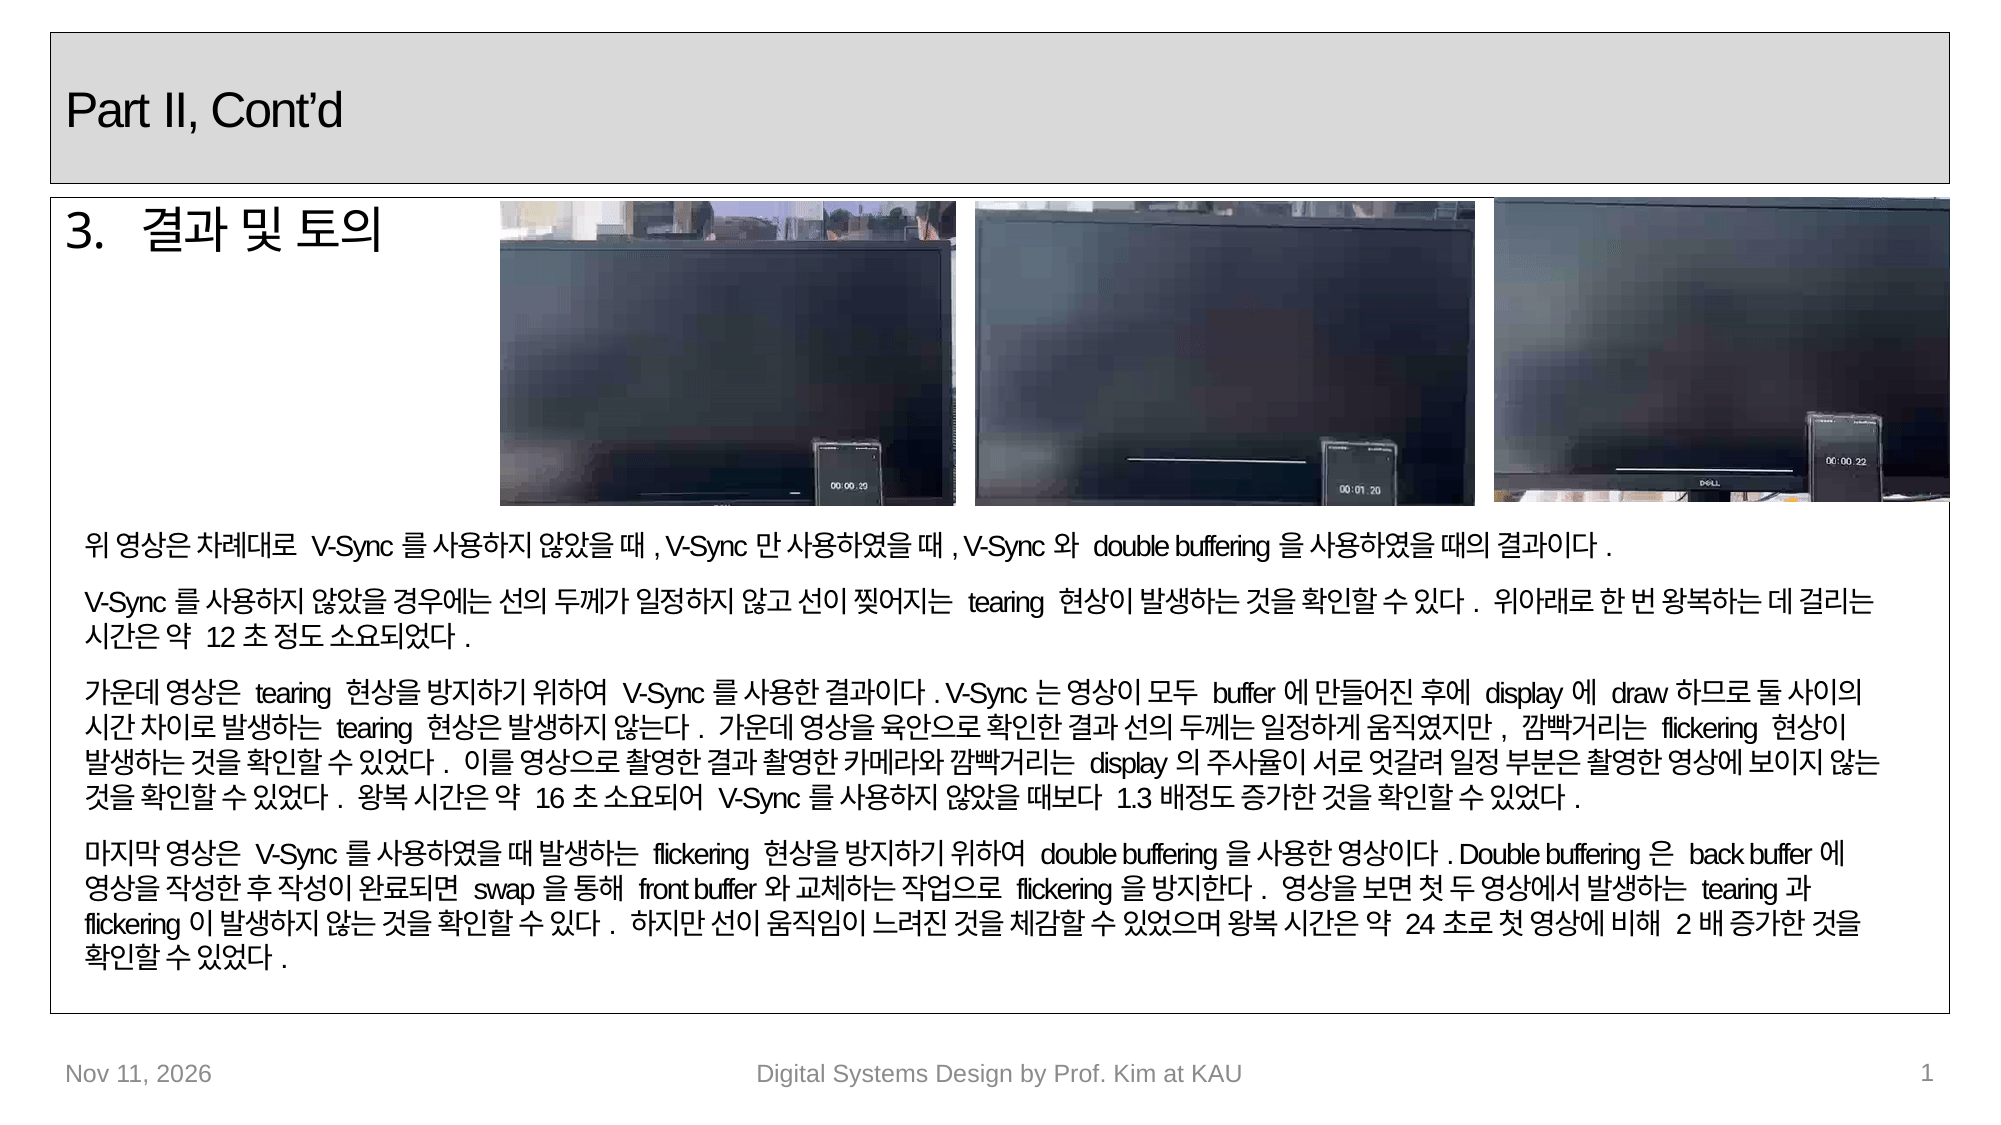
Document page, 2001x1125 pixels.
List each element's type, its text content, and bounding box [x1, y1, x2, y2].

text_box 위 영상은 차례대로 V-Sync를 사용하지 않았을 때, V-Sync만 사용하였을 때, V-Sync와 double buffering을 사용하였을 때의 결과이다. V-Sync를 사용하지 않았을 경우에는 선의 두께가 일정하지 않고 선이 찢어지는 tearing 현상이 발생하는 것을 확인할 수 있다. 위아래로 한 번 왕복하는 데 걸리는 시간은 약 12초 정도 소요되었다. 가운데 영상은 tearing 현상을 방지하기 위하여 V-Sync를 사용한 결과이다. V-Sync는 영상이 모두 buffer에 만들어진 후에 display에 draw하므로 둘 사이의 시간 차이로 발생하는 tearing 현상은 발생하지 않는다. 가운데 영상을 육안으로 확인한 결과 선의 두께는 일정하게 움직였지만, 깜빡거리는 flickering 현상이 발생하는 것을 확인할 수 있었다. 이를 영상으로 촬영한 결과 촬영한 카메라와 깜빡거리는 display의 주사율이 서로 엇갈려 일정 부분은 촬영한 영상에 보이지 않는 것을 확인할 수 있었다. 왕복 시간은 약 16초 소요되어 V-Sync를 사용하지 않았을 때보다 1.3배정도 증가한 것을 확인할 수 있었다. 마지막 영상은 V-Sync를 사용하였을 때 발생하는 flickering 현상을 방지하기 위하여 double buffering을 사용한 영상이다. Double buffering은 back buffer에 영상을 작성한 후 작성이 완료되면 swap을 통해 front buffer와 교체하는 작업으로 flickering을 방지한다. 영상을 보면 첫 두 영상에서 발생하는 tearing과 flickering이 발생하지 않는 것을 확인할 수 있다. 하지만 선이 움직임이 느려진 것을 체감할 수 있었으며 왕복 시간은 약 24초로 첫 영상에 비해 2배 증가한 것을 확인할 수 있었다. [69, 520, 1928, 983]
picture [500, 201, 956, 507]
slide_number 1 [1493, 1041, 1950, 1102]
picture [1494, 197, 1950, 502]
picture [974, 201, 1475, 507]
footer Digital Systems Design by Prof. Kim at KAU [662, 1042, 1338, 1103]
list 결과 및 토의 [50, 197, 1950, 1014]
slide_number 4-Nov-22 [50, 1042, 500, 1103]
title Part II, Cont’d [50, 32, 1950, 184]
